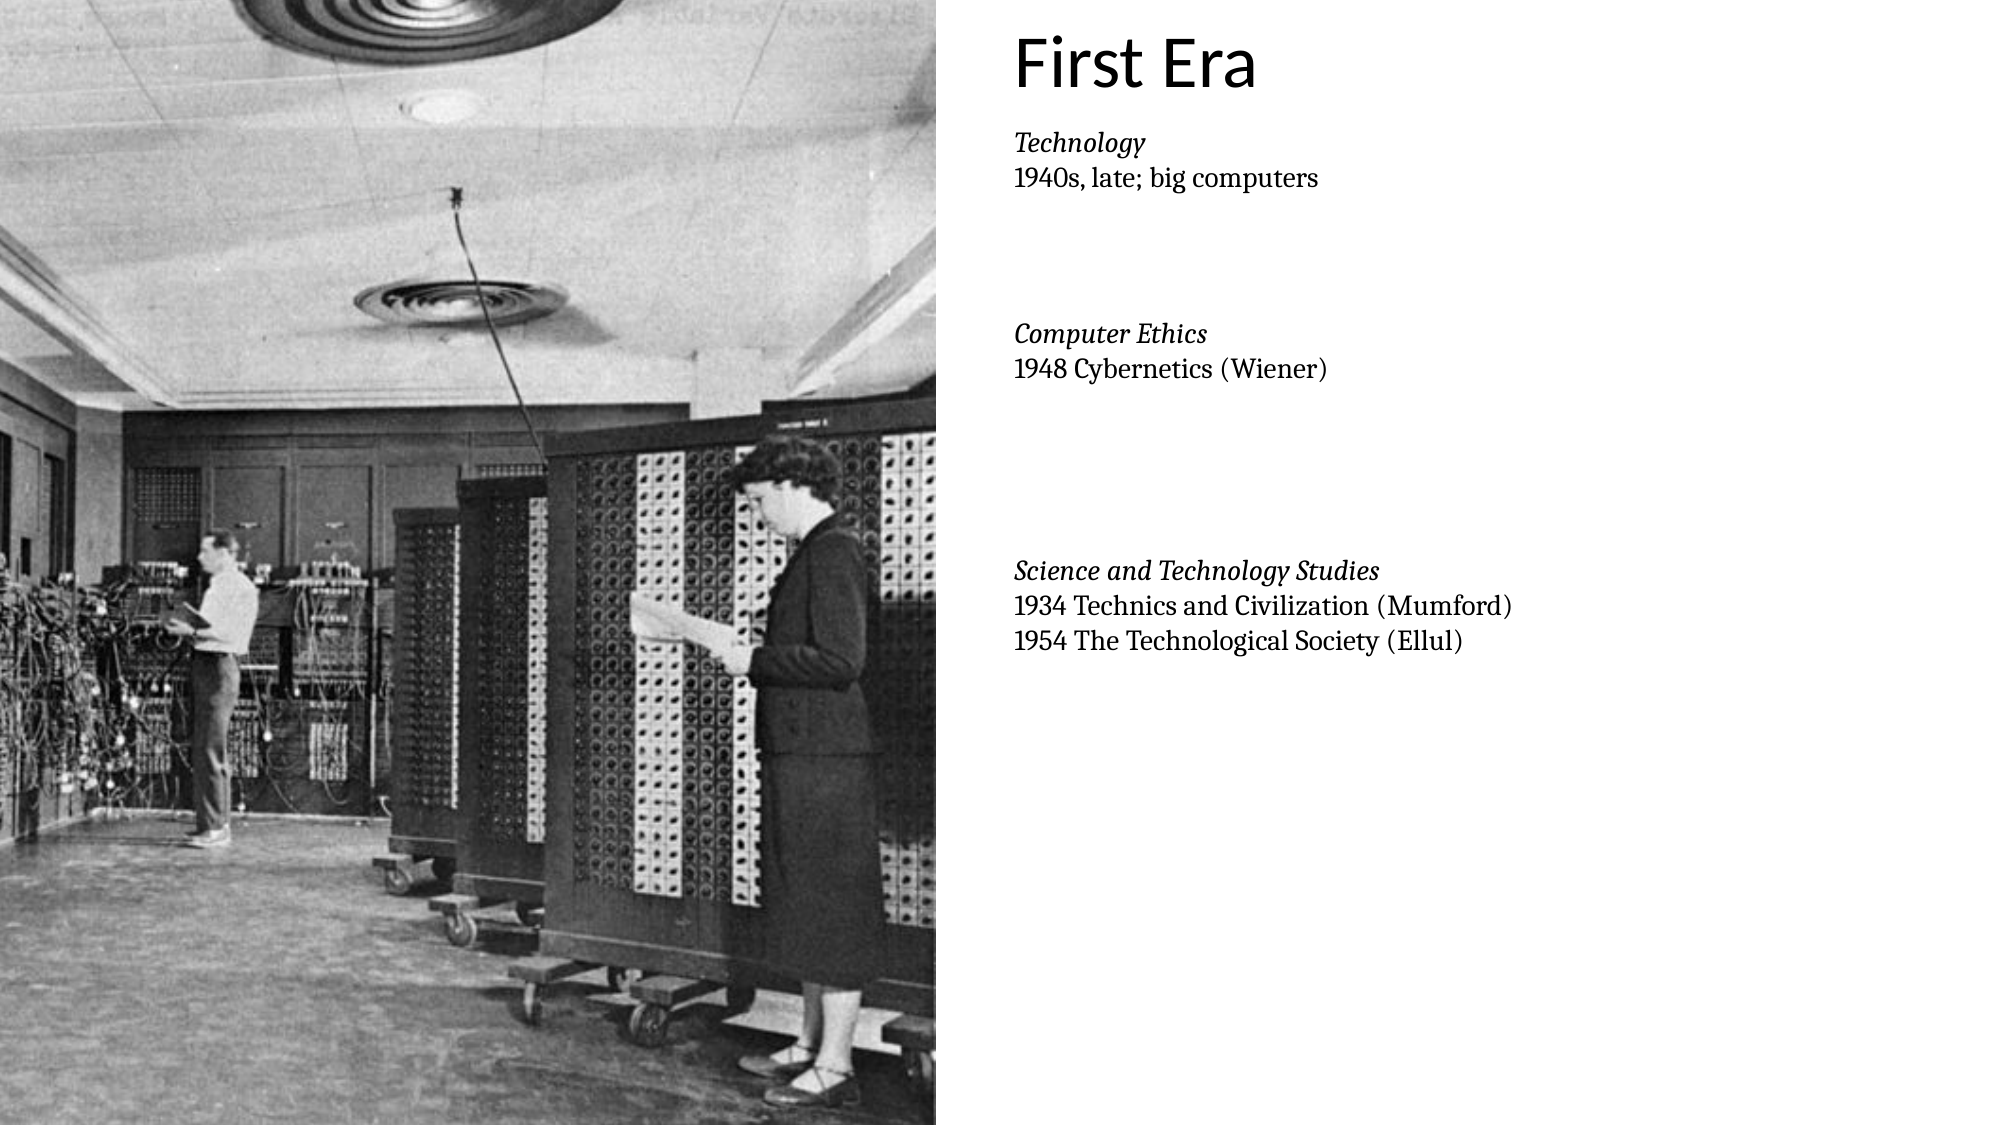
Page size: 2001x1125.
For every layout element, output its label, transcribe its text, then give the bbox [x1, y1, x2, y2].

text_box Computer Ethics 1948 Cybernetics (Wiener) [999, 306, 1773, 427]
text_box Technology 1940s, late; big computers [999, 115, 1558, 201]
text_box Science and Technology Studies 1934 Technics and Civilization (Mumford) 1954 The Technological Society (Ellul) [999, 543, 1713, 664]
text_box First Era [999, 4, 1813, 110]
picture [0, 0, 936, 1125]
